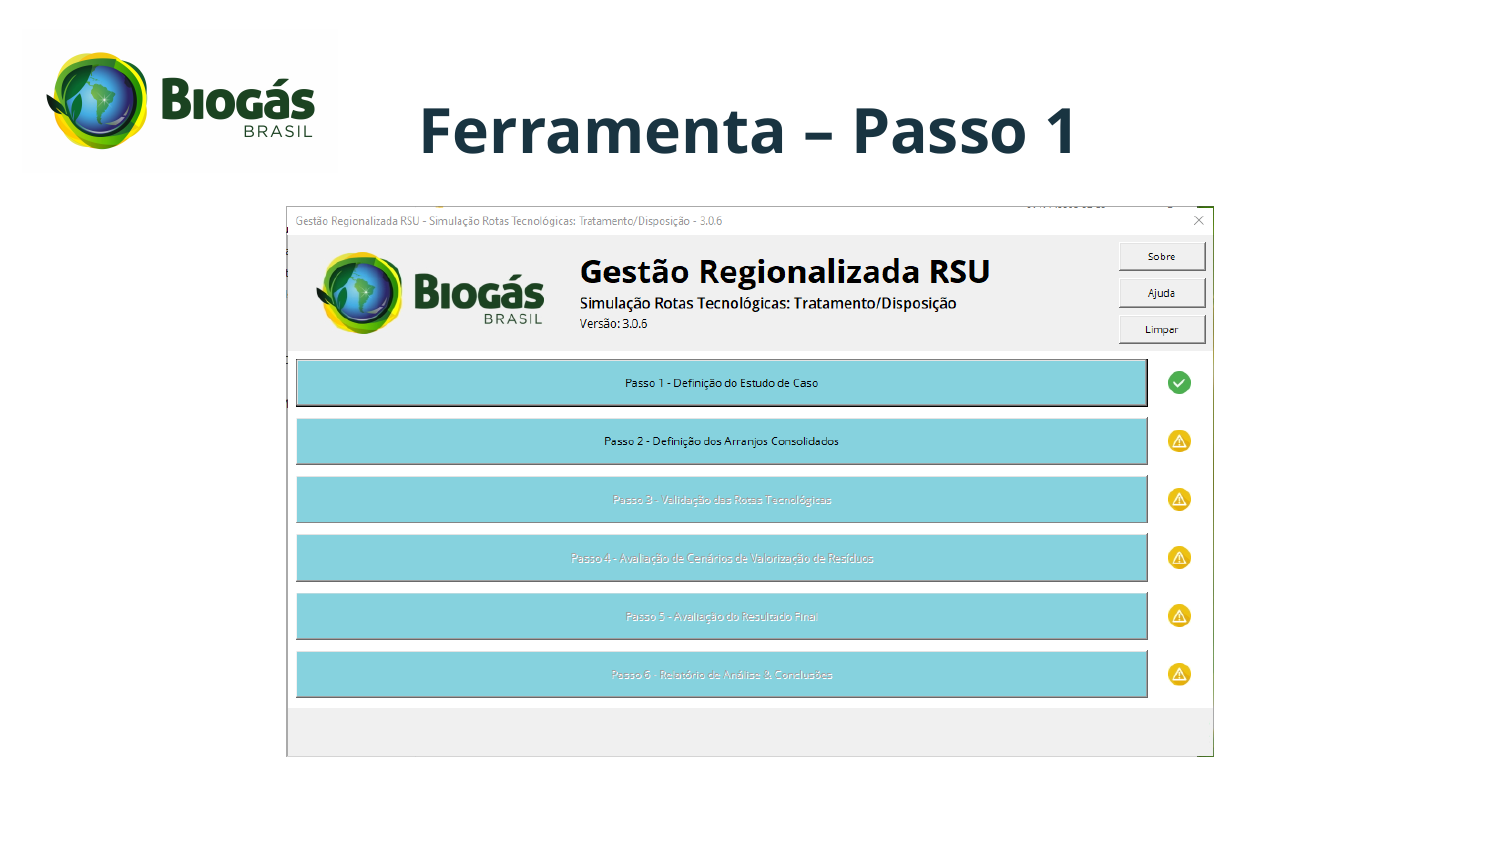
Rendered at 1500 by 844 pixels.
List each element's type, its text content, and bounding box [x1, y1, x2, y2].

picture [286, 206, 1214, 758]
text_box Ferramenta – Passo 1 [339, 76, 1161, 205]
picture [22, 28, 338, 173]
